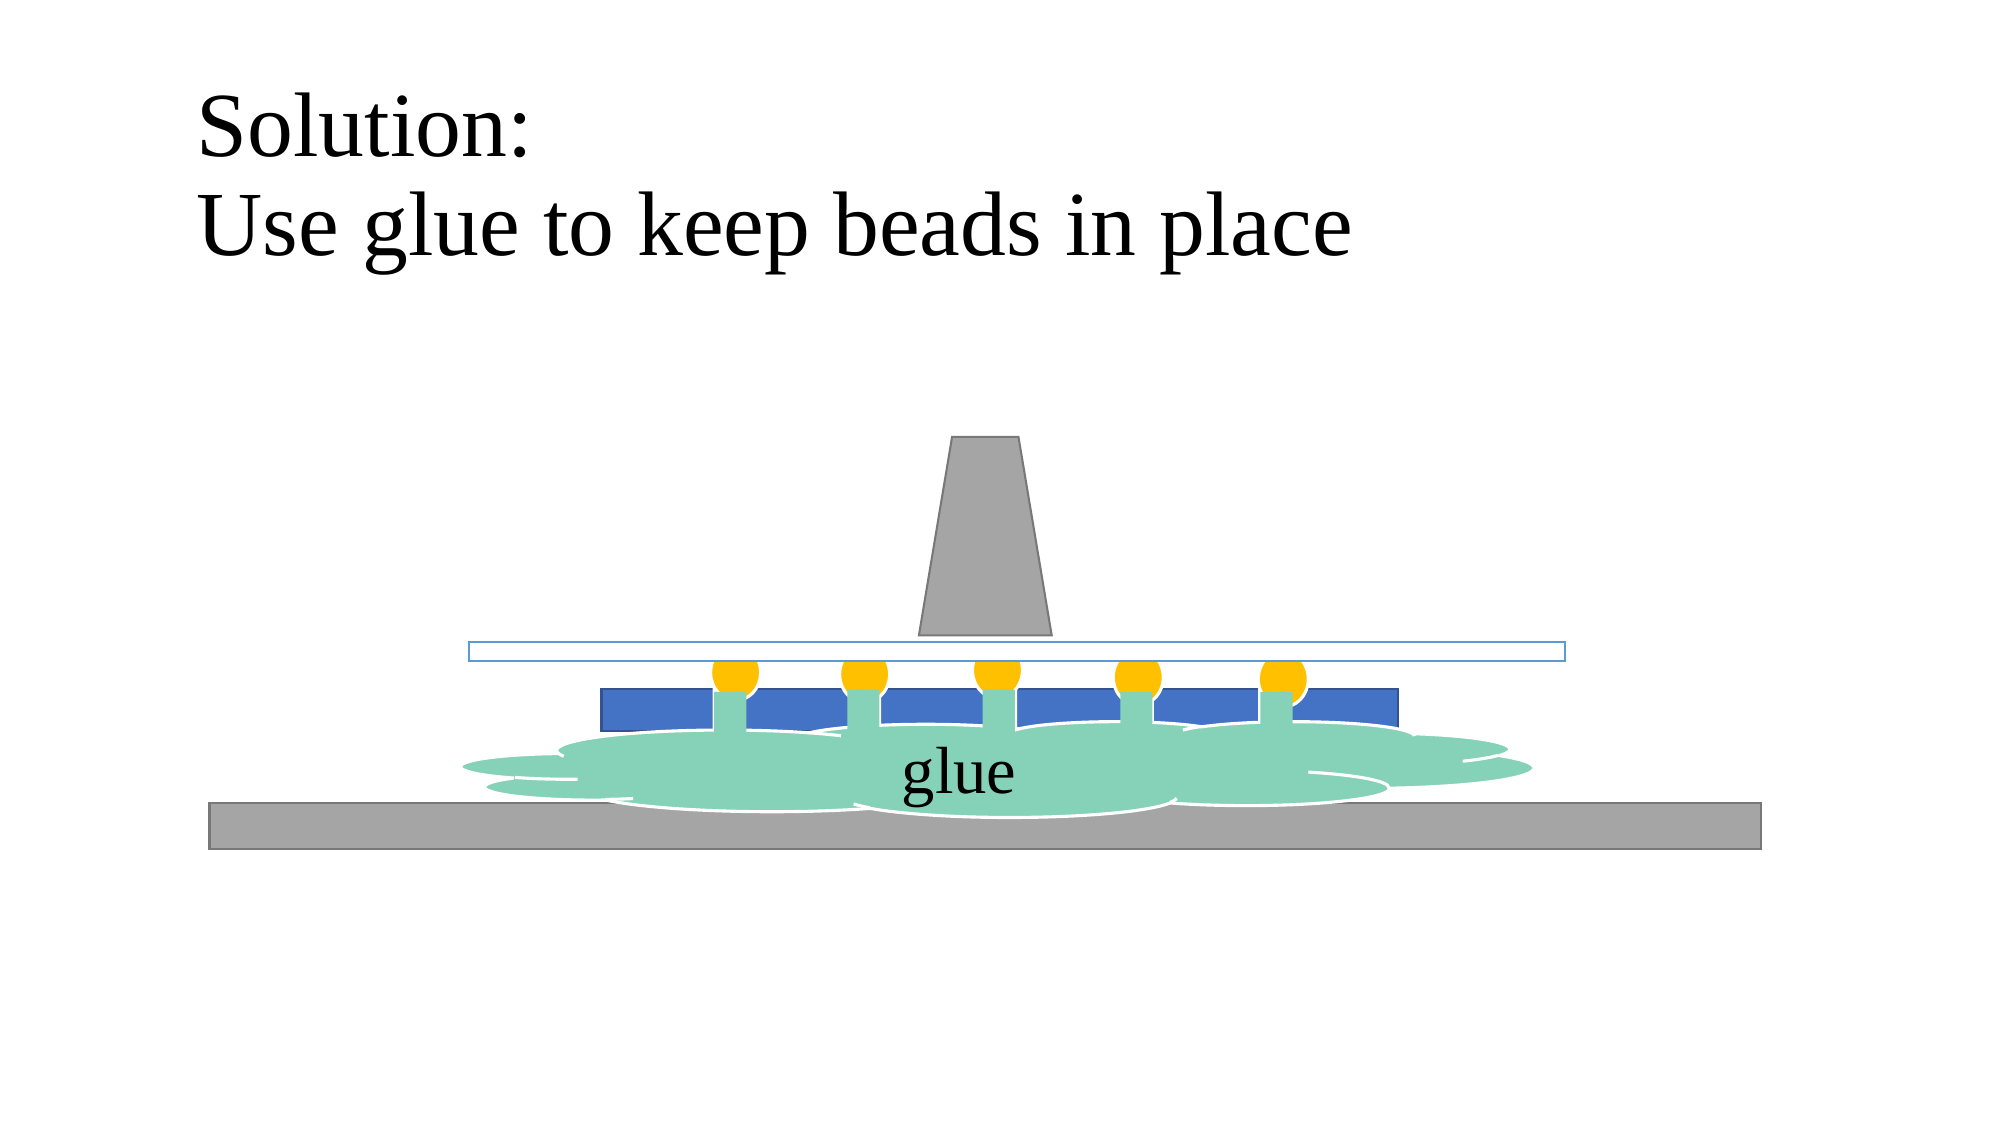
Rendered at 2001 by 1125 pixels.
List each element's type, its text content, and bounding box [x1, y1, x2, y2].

text_box Solution: Use glue to keep beads in place [189, 67, 1915, 286]
text_box [209, 803, 1761, 850]
text_box [918, 436, 1052, 636]
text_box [601, 644, 1399, 721]
text_box [469, 641, 1566, 661]
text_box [460, 721, 1535, 818]
